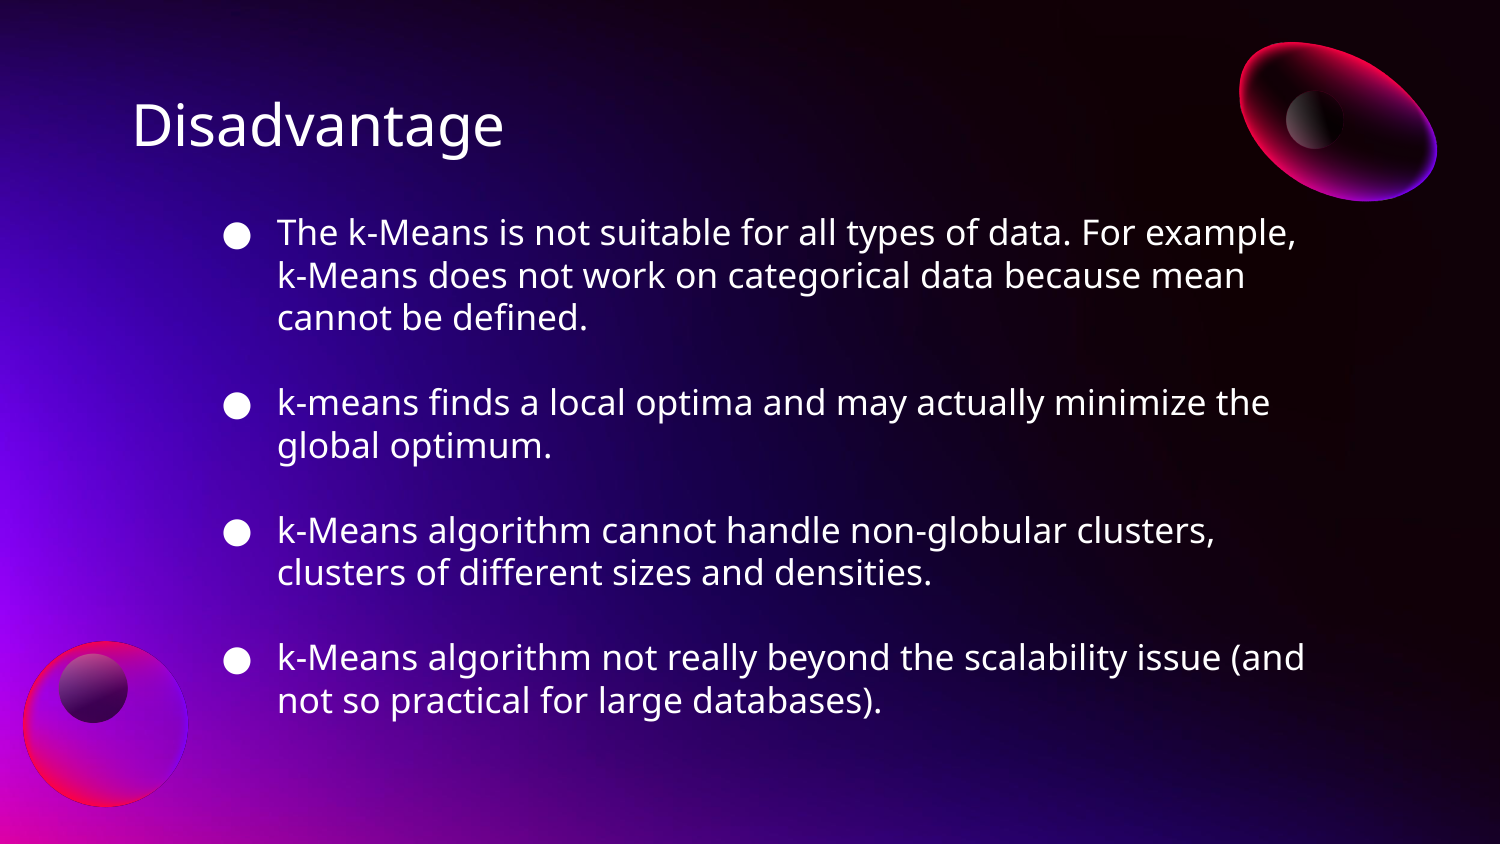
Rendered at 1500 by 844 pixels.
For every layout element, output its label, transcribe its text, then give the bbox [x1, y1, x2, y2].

title Disadvantage [116, 72, 1384, 167]
text_box The k-Means is not suitable for all types of data. For example, k-Means does not work on categorical data because mean cannot be defined. k-means finds a local optima and may actually minimize the global optimum. k-Means algorithm cannot handle non-globular clusters, clusters of different sizes and densities. k-Means algorithm not really beyond the scalability issue (and not so practical for large databases). [186, 195, 1338, 736]
picture [0, 0, 1500, 844]
